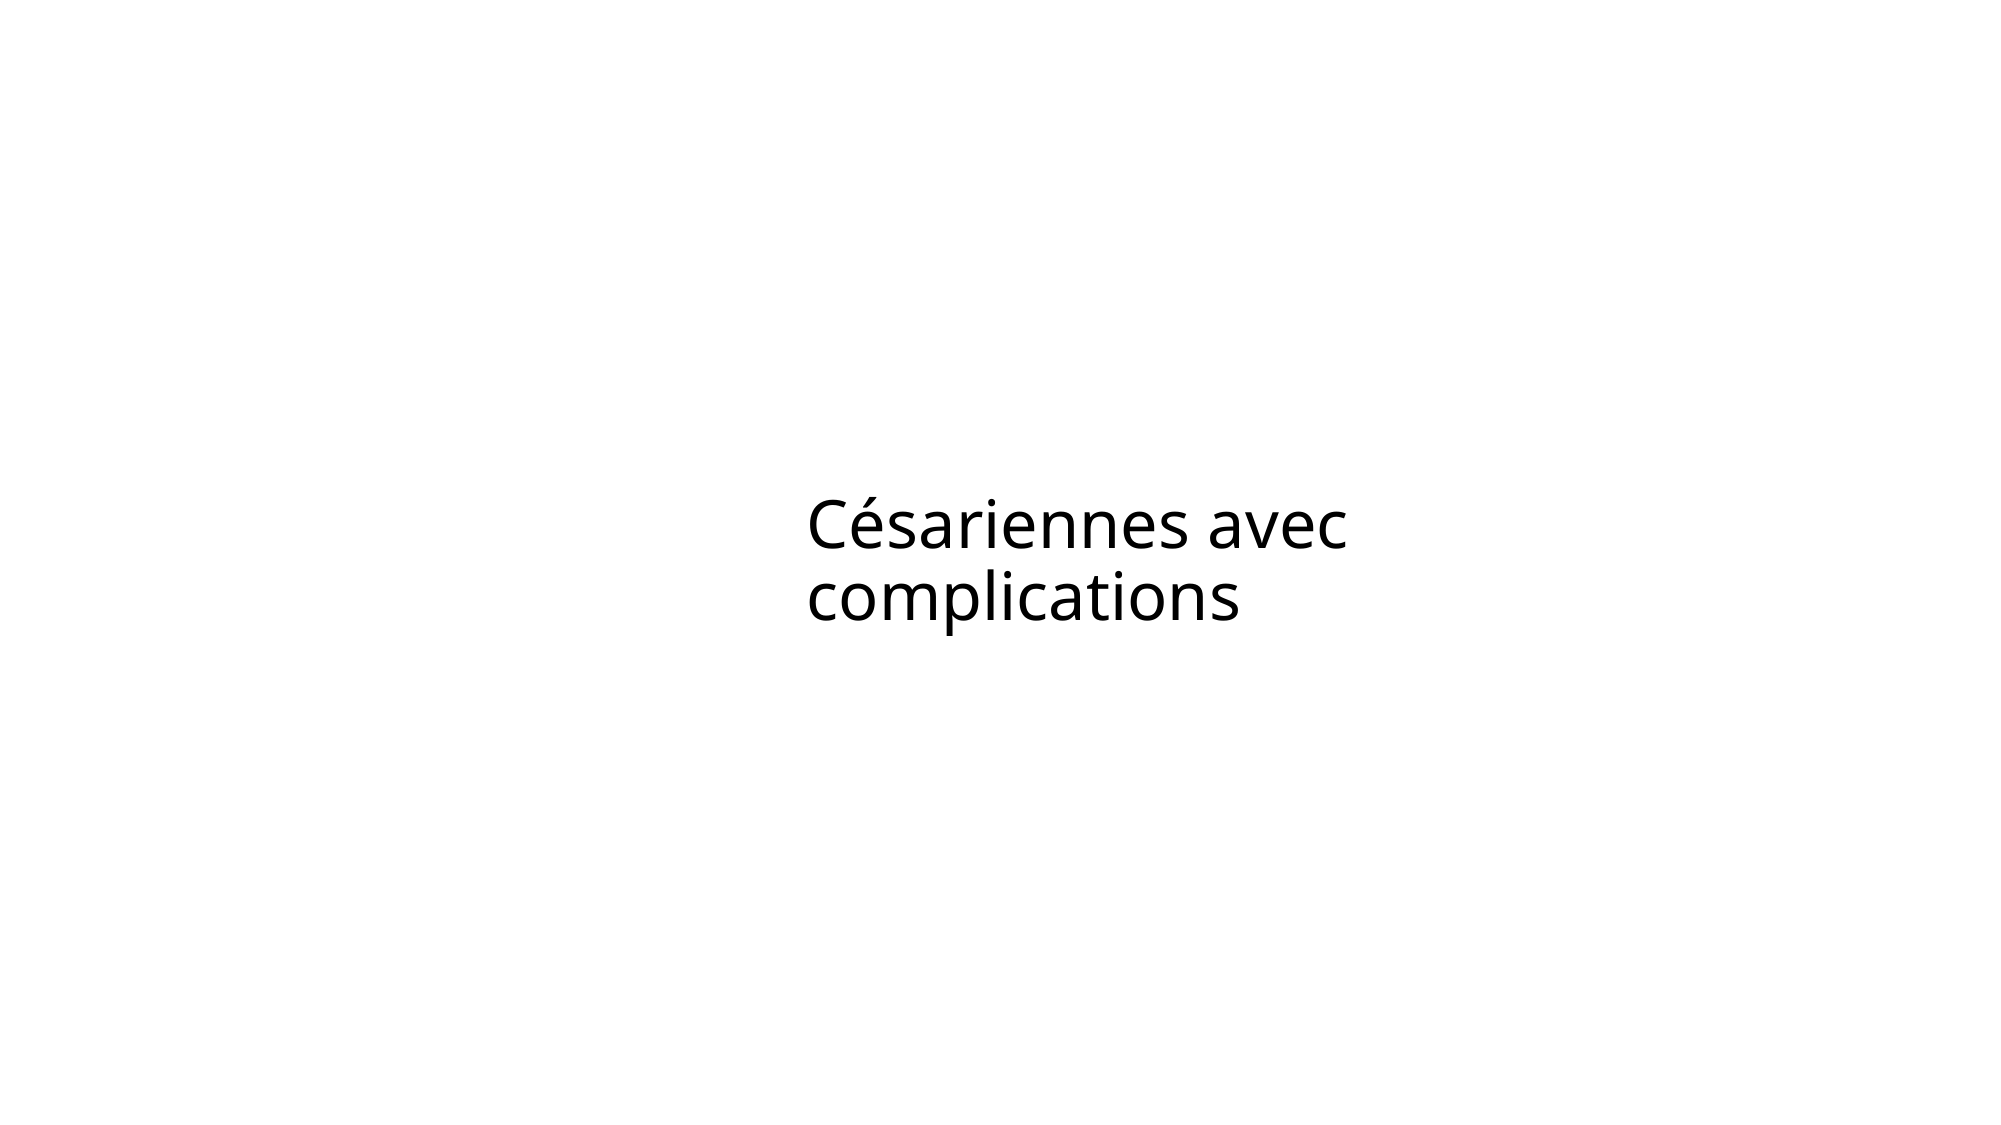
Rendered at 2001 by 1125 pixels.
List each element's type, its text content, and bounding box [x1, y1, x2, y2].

title Césariennes avec complications [791, 453, 1592, 672]
